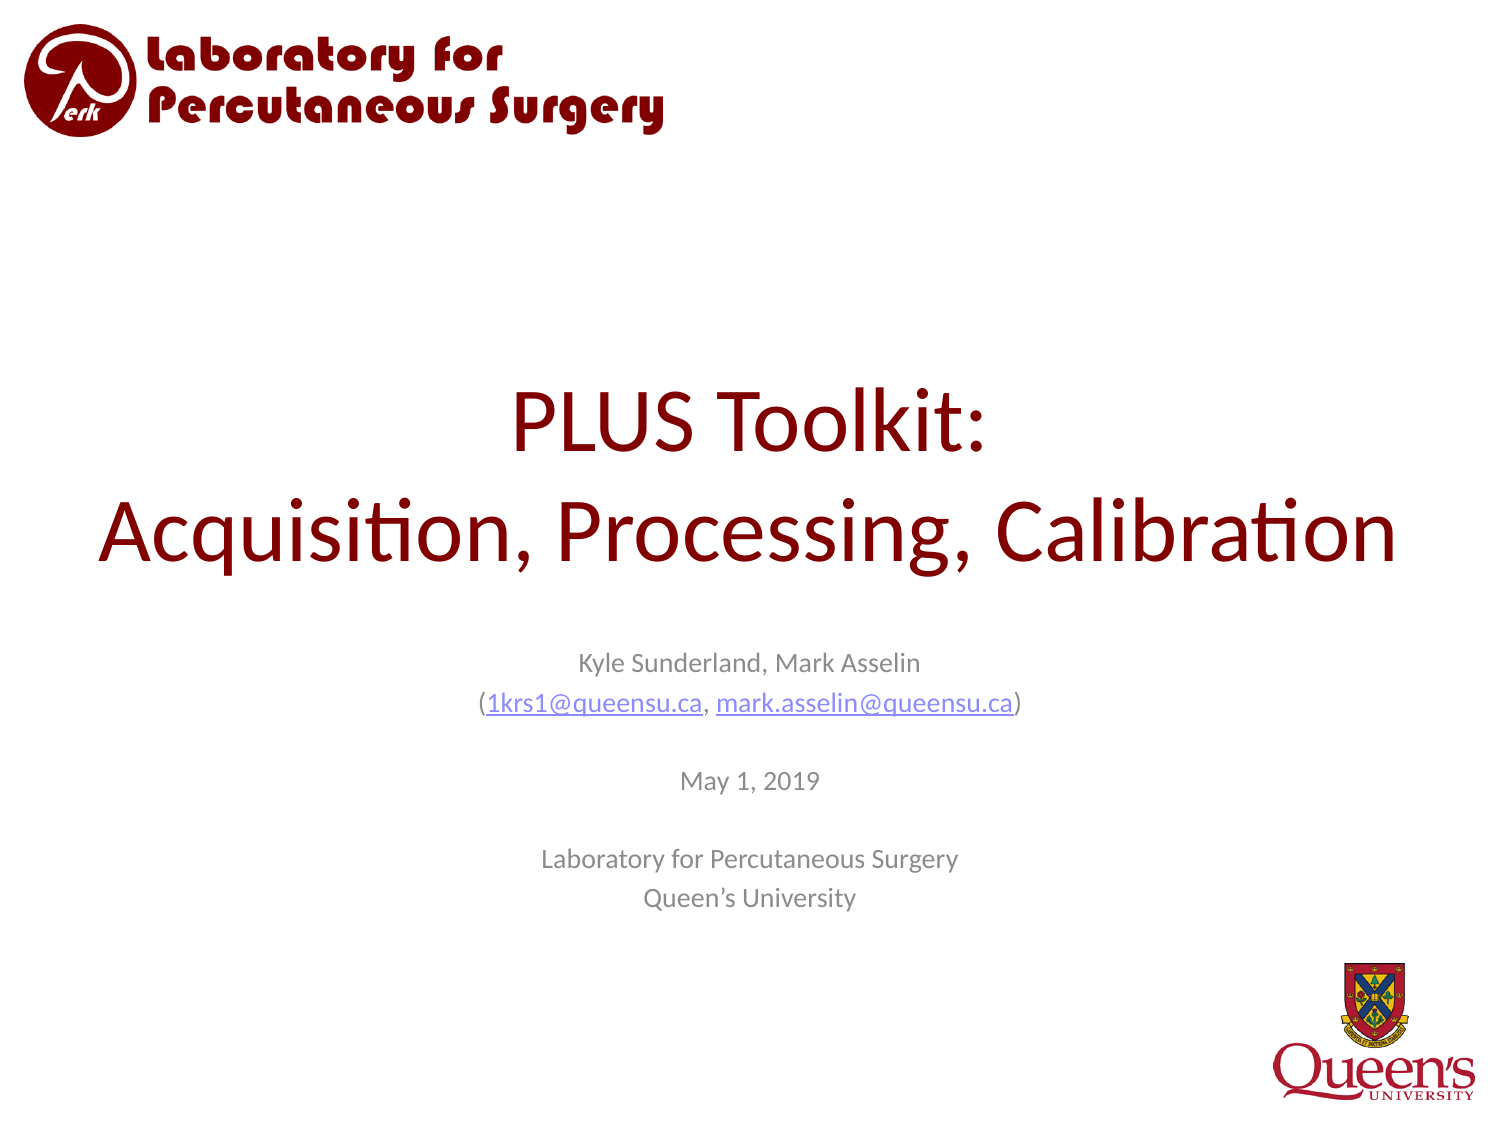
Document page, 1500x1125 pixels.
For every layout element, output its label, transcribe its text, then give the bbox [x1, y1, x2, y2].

title PLUS Toolkit: Acquisition, Processing, Calibration [41, 349, 1459, 591]
picture [24, 24, 663, 137]
subtitle Kyle Sunderland, Mark Asselin (1krs1@queensu.ca, mark.asselin@queensu.ca) May 1, 2019 Laboratory for Percutaneous Surgery Queen’s University [225, 637, 1275, 925]
picture [1273, 963, 1475, 1100]
